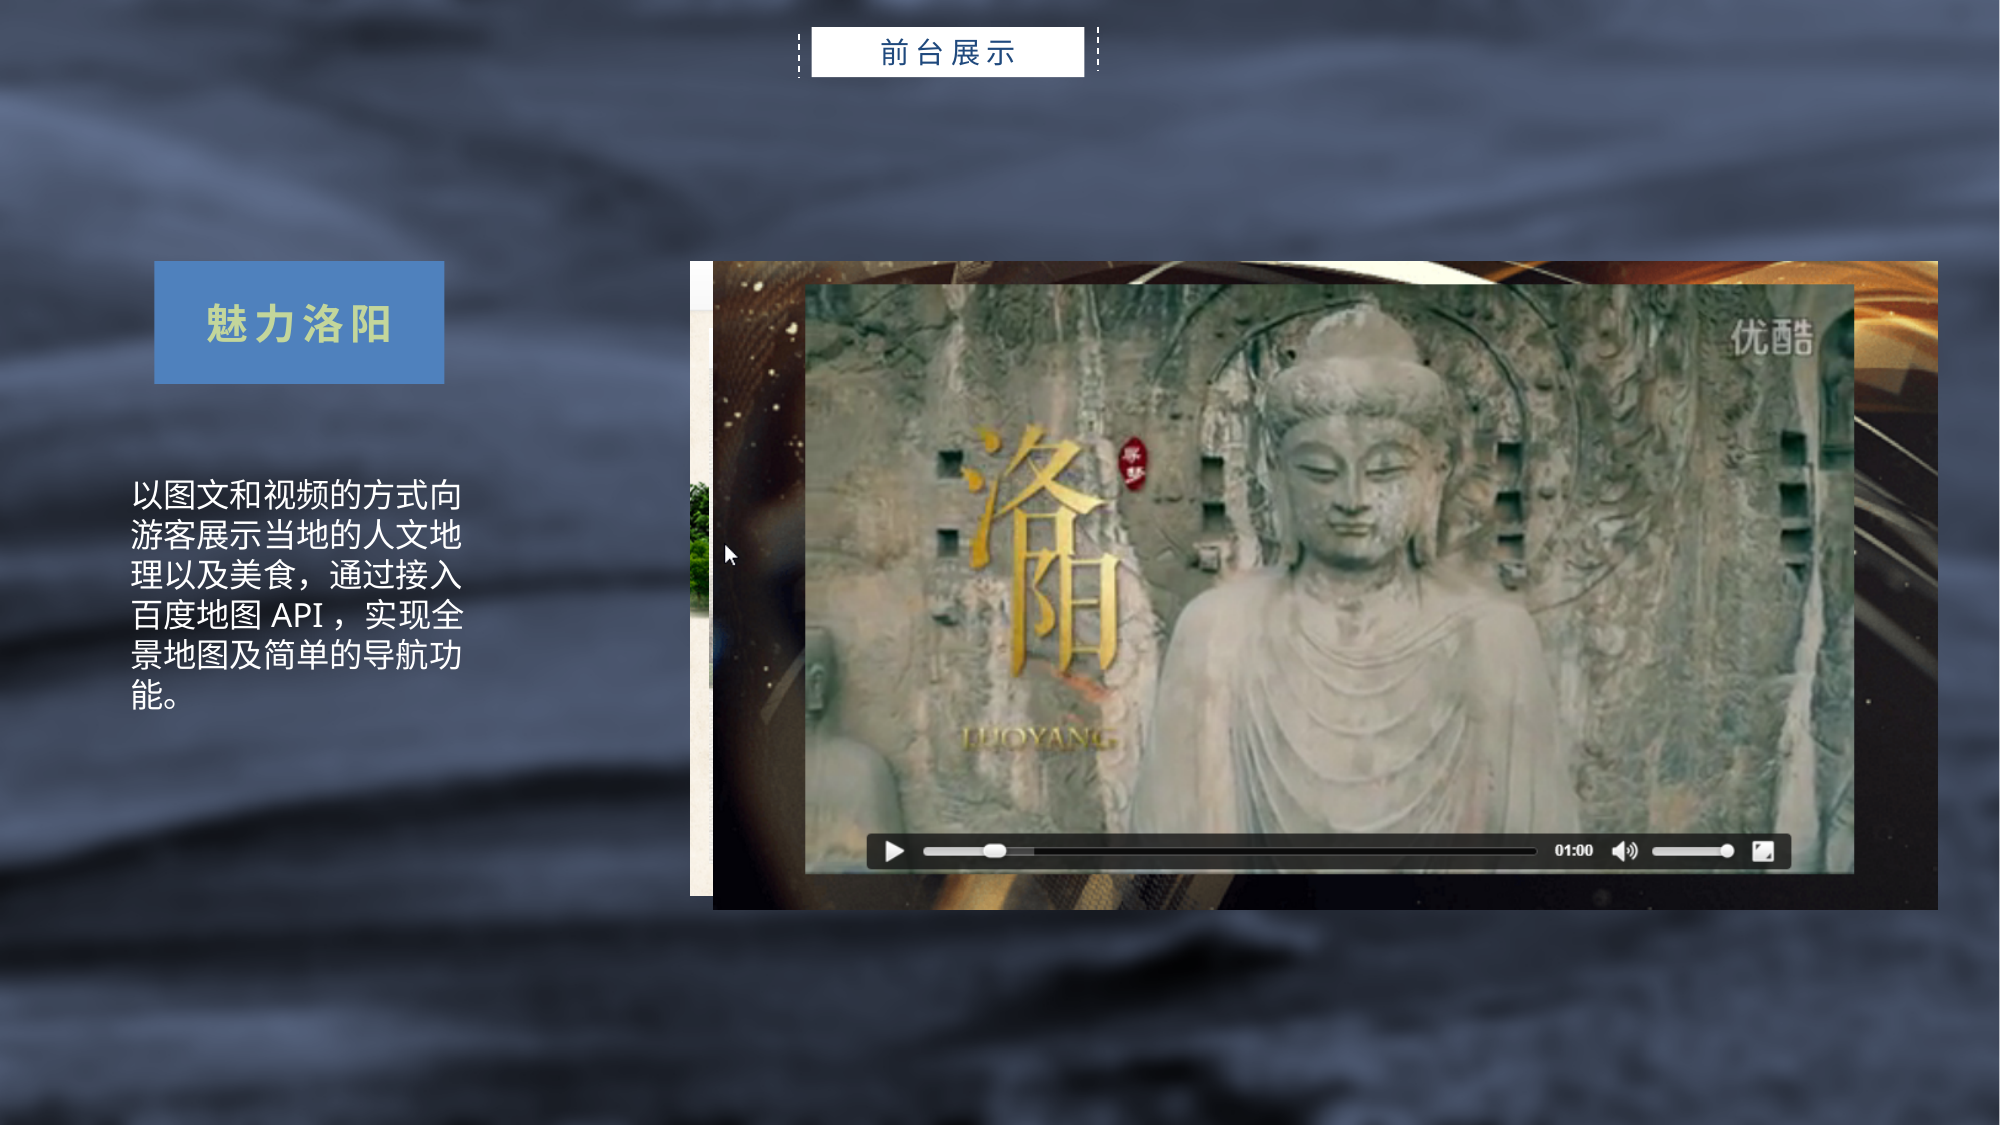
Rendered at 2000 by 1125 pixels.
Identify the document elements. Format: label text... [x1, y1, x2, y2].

text_box 以图文和视频的方式向游客展示当地的人文地理以及美食，通过接入百度地图API，实现全景地图及简单的导航功能。 [115, 466, 484, 722]
text_box 魅力洛阳 [152, 259, 447, 386]
text_box 前台展示 [811, 27, 1085, 78]
picture [689, 260, 1938, 910]
